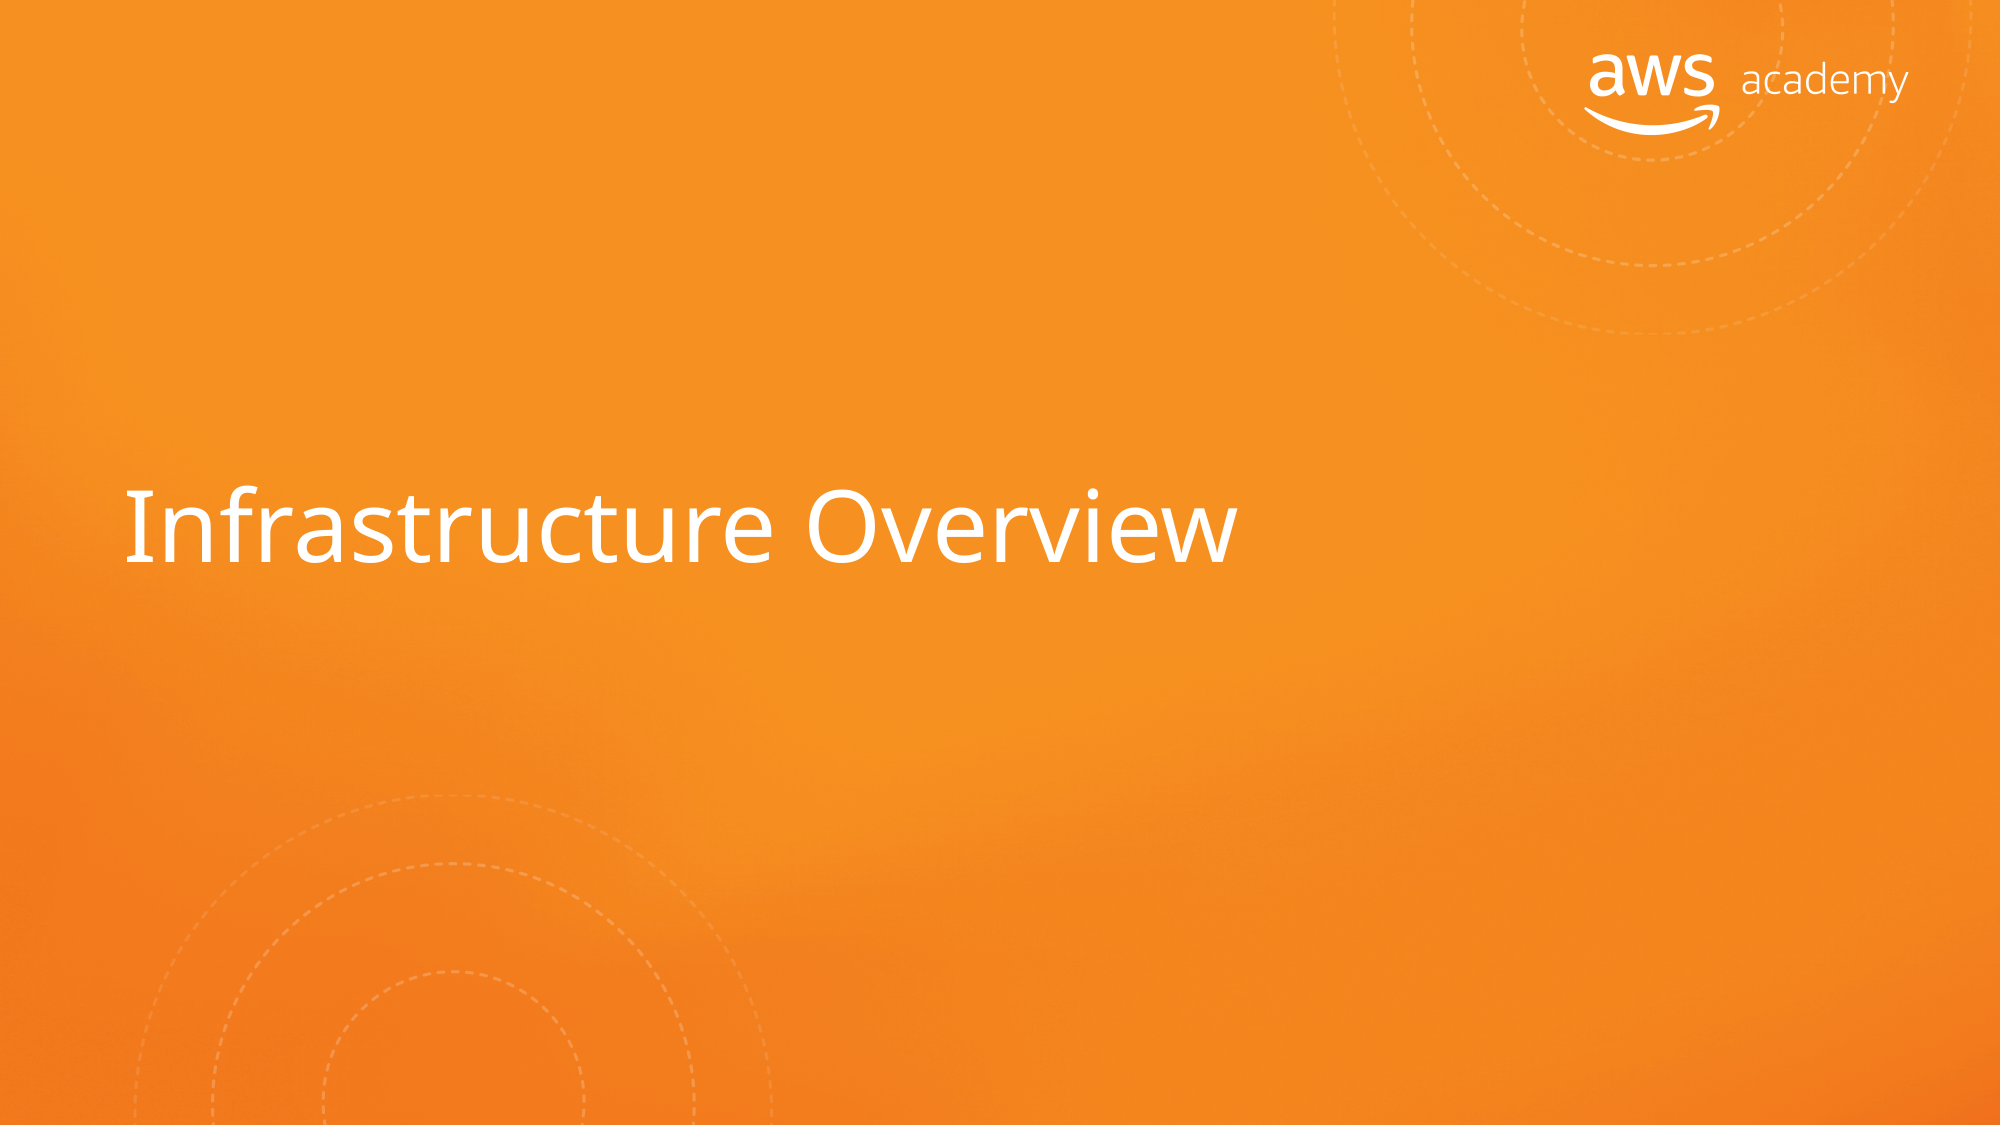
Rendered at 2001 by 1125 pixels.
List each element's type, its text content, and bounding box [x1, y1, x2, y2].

title Infrastructure Overview [108, 466, 1933, 595]
picture [0, 0, 2000, 1125]
